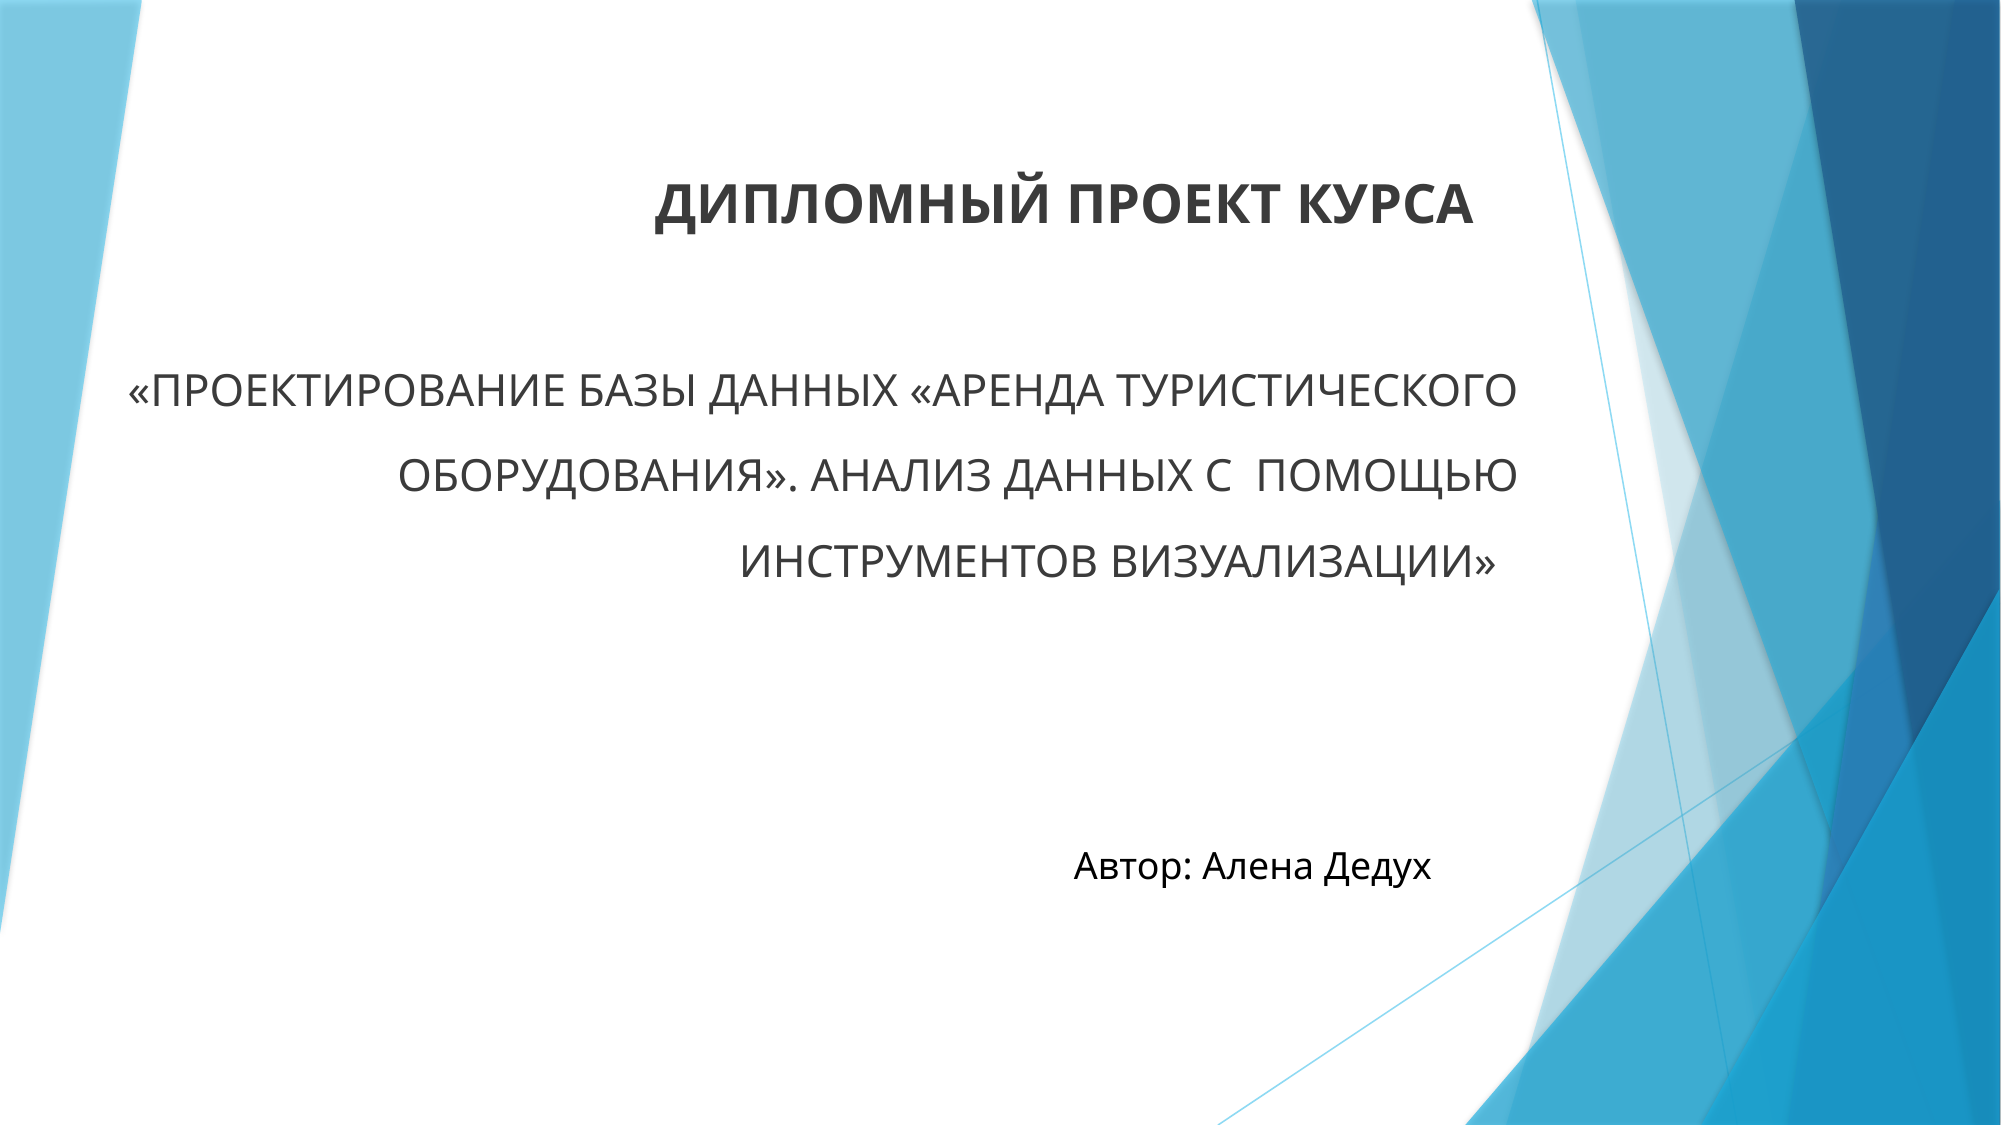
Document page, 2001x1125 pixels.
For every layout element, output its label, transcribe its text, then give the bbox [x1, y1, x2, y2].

subtitle «ПРОЕКТИРОВАНИЕ БАЗЫ ДАННЫХ «АРЕНДА ТУРИСТИЧЕСКОГО ОБОРУДОВАНИЯ». АНАЛИЗ ДАННЫХ С ПОМОЩЬЮ ИНСТРУМЕНТОВ ВИЗУАЛИЗАЦИИ» [93, 322, 1536, 595]
text_box Автор: Алена Дедух [1059, 834, 1448, 895]
title ДИПЛОМНЫЙ ПРОЕКТ КУРСА [318, 112, 1813, 243]
